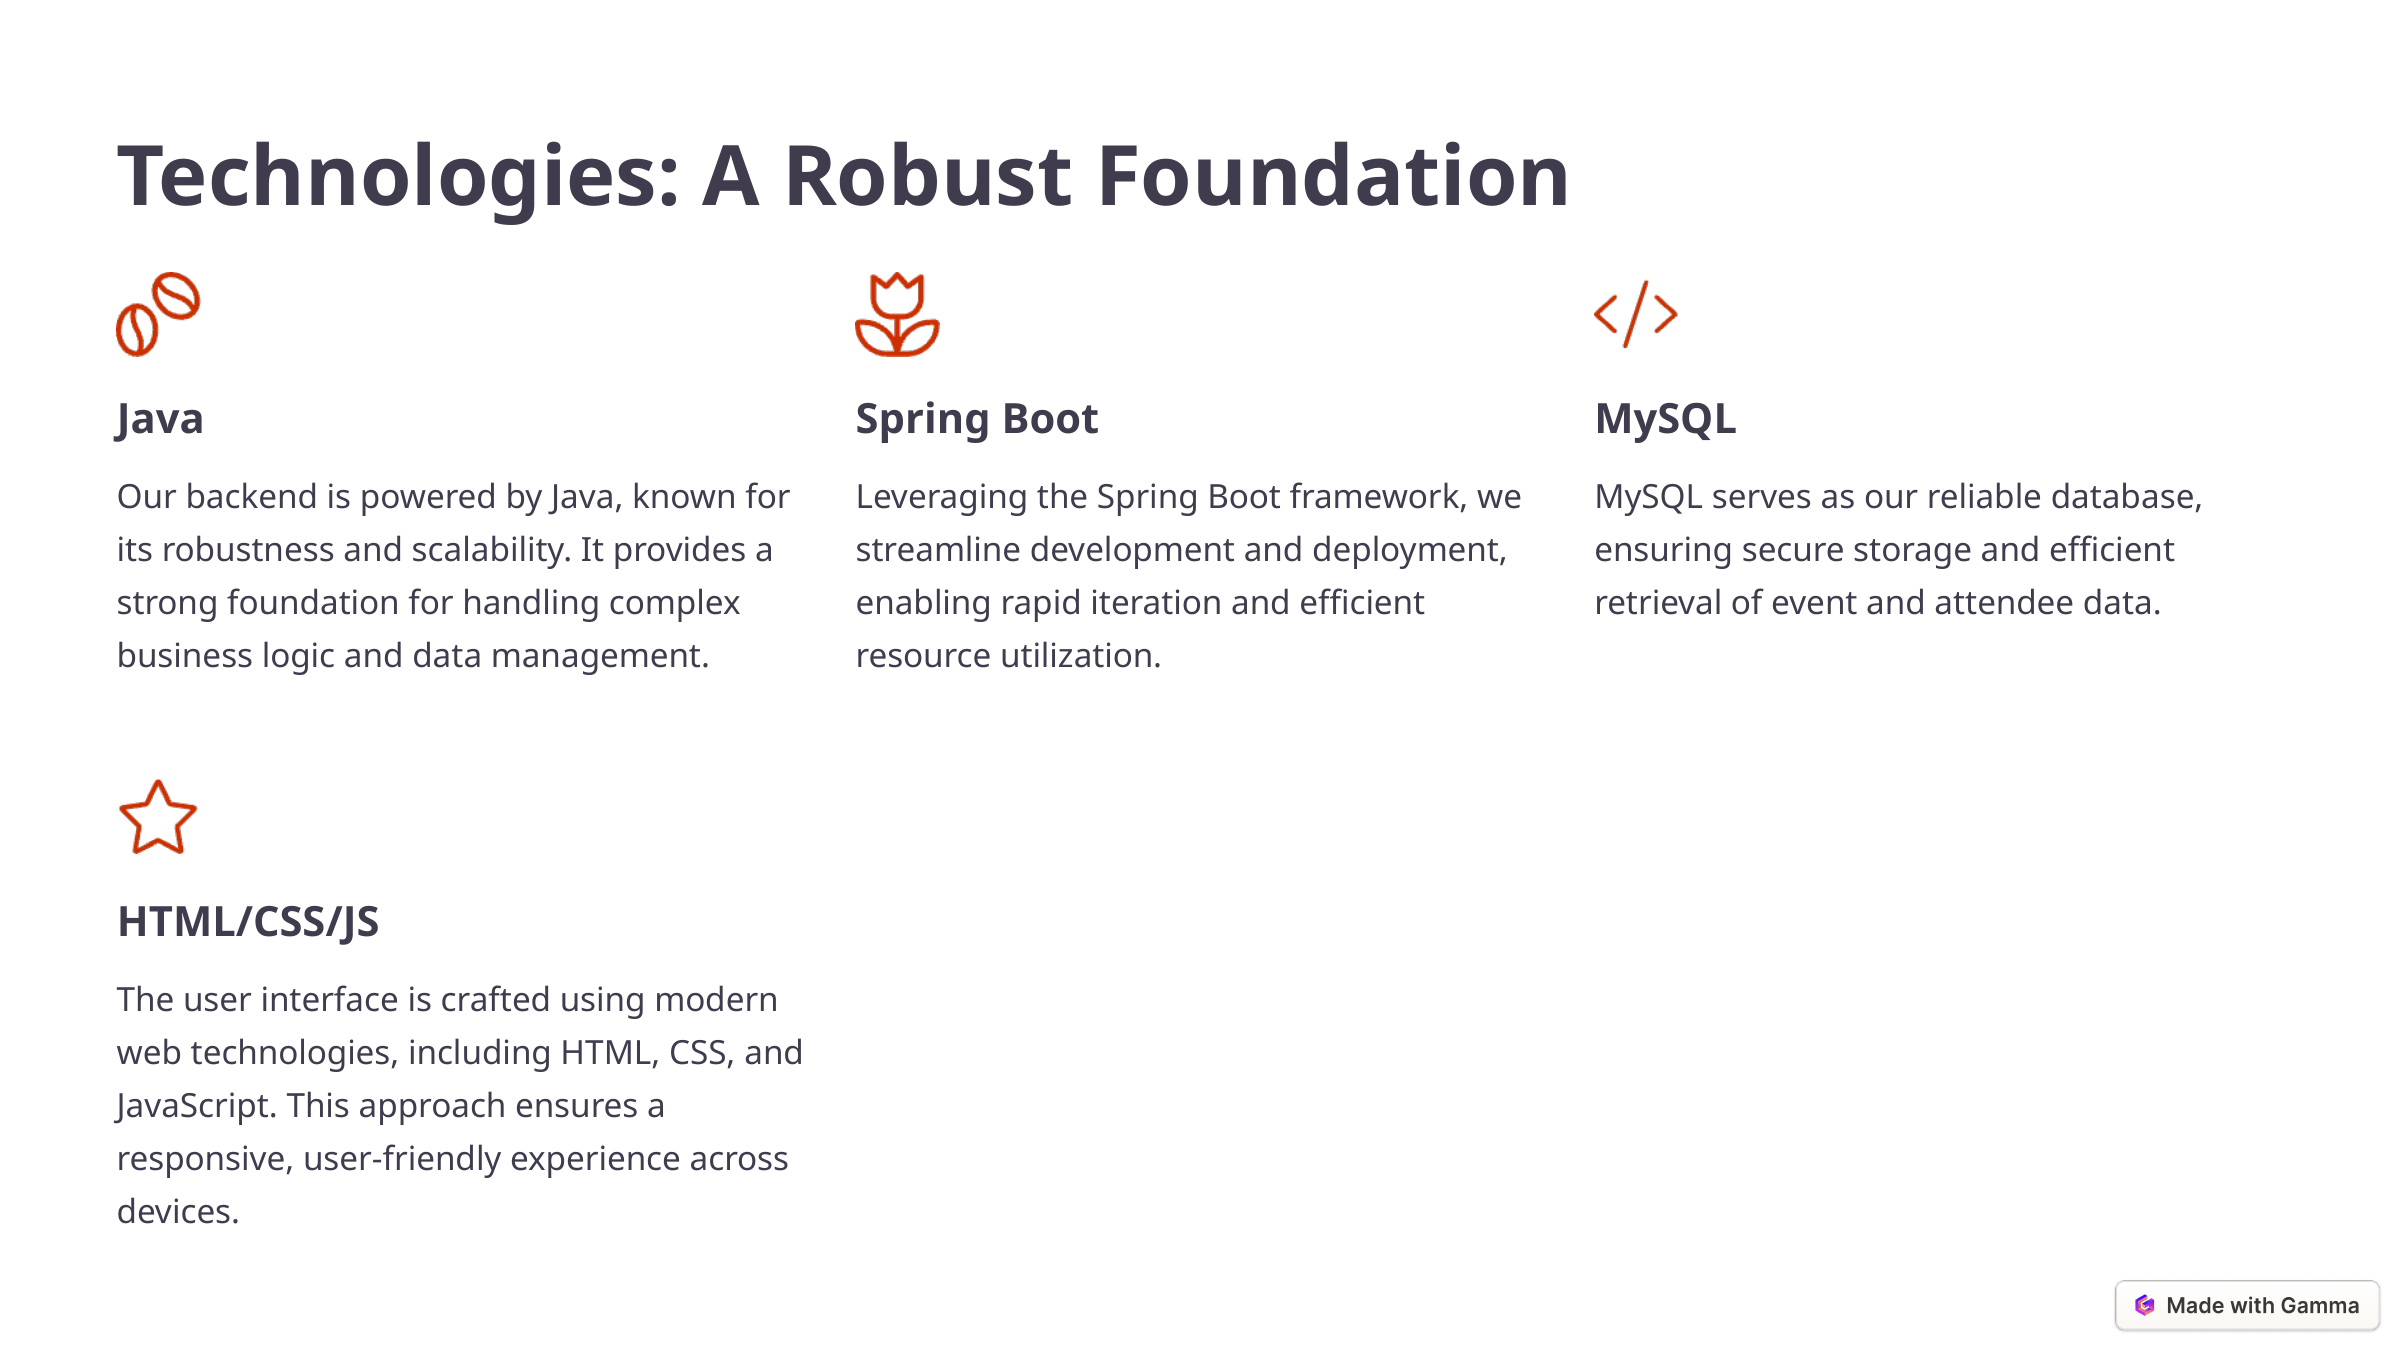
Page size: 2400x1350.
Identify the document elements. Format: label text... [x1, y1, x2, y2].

picture [116, 272, 201, 357]
text_box Technologies: A Robust Foundation [116, 118, 1610, 223]
text_box Spring Boot [855, 389, 1273, 442]
text_box The user interface is crafted using modern web technologies, including HTML, CSS, and JavaScript. This approach ensures a responsive, user-friendly experience across devices. [116, 964, 806, 1232]
text_box Our backend is powered by Java, known for its robustness and scalability. It provides a strong foundation for handling complex business logic and data management. [116, 461, 806, 676]
text_box HTML/CSS/JS [116, 892, 535, 945]
picture [1594, 272, 1678, 357]
picture [116, 775, 201, 859]
text_box Java [116, 389, 535, 442]
text_box MySQL serves as our reliable database, ensuring secure storage and efficient retrieval of event and attendee data. [1594, 461, 2284, 622]
picture [2106, 1271, 2389, 1339]
text_box Leveraging the Spring Boot framework, we streamline development and deployment, enabling rapid iteration and efficient resource utilization. [855, 461, 1545, 676]
text_box MySQL [1594, 389, 2012, 442]
picture [855, 272, 940, 357]
